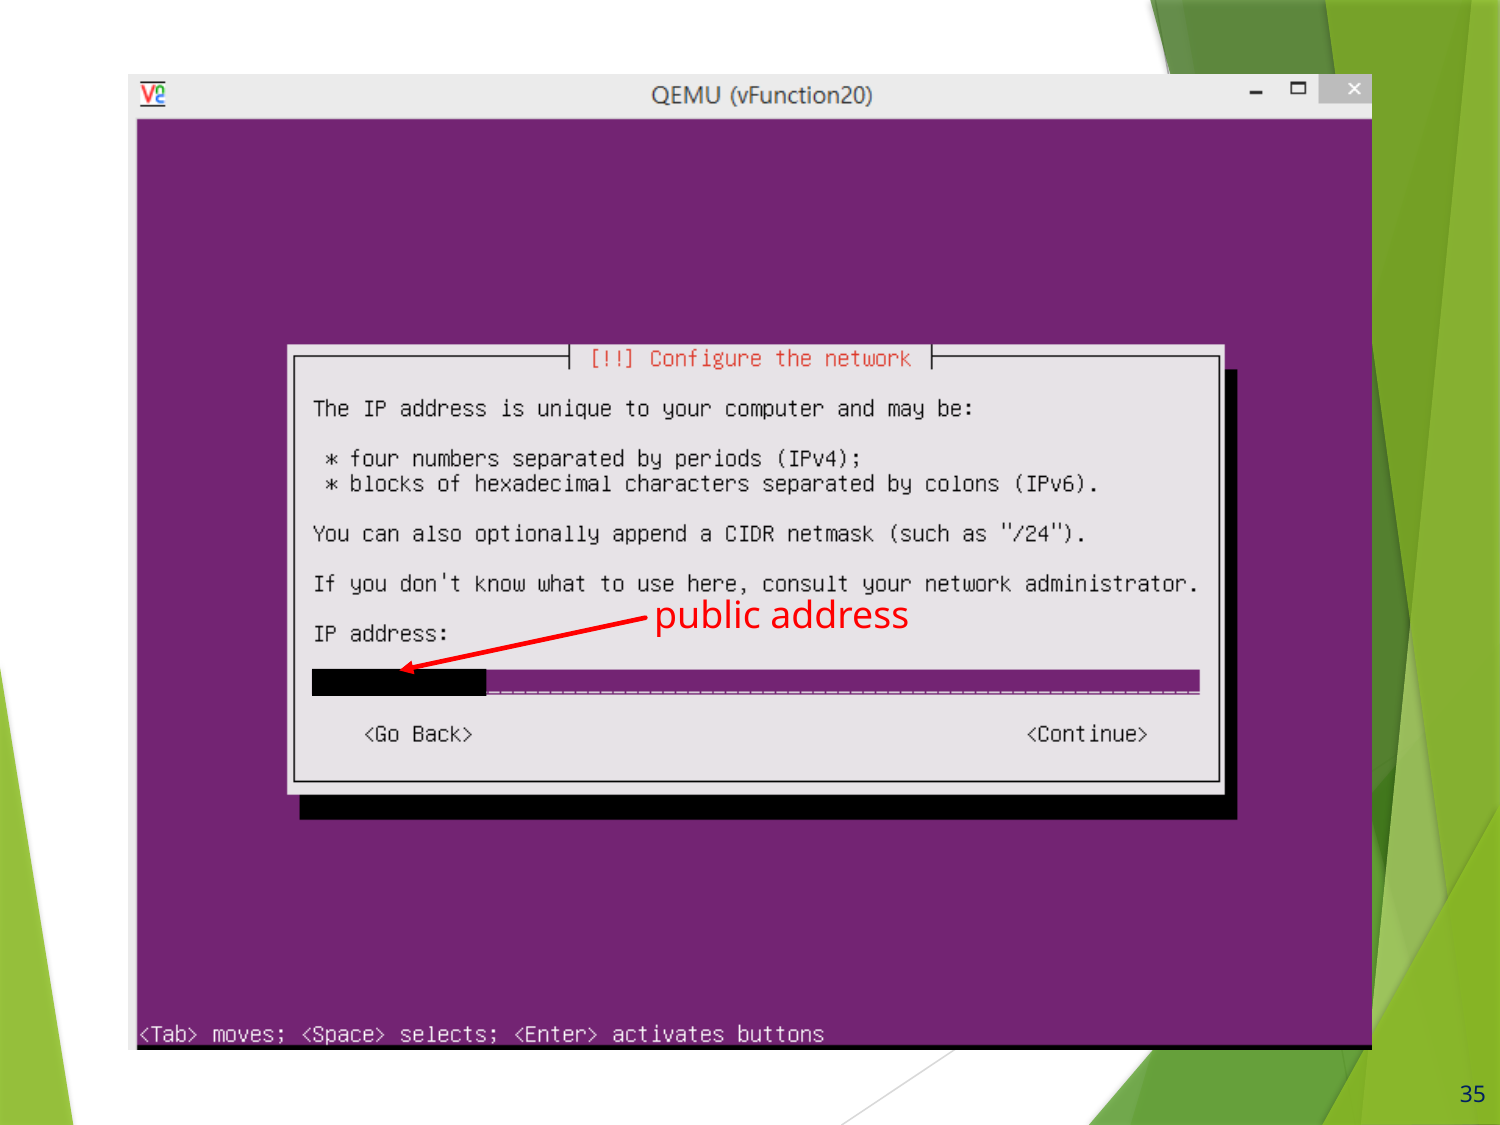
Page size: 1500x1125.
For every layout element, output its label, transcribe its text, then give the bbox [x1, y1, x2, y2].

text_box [398, 617, 646, 671]
picture [127, 74, 1373, 1051]
slide_number 35 [1417, 1065, 1500, 1125]
